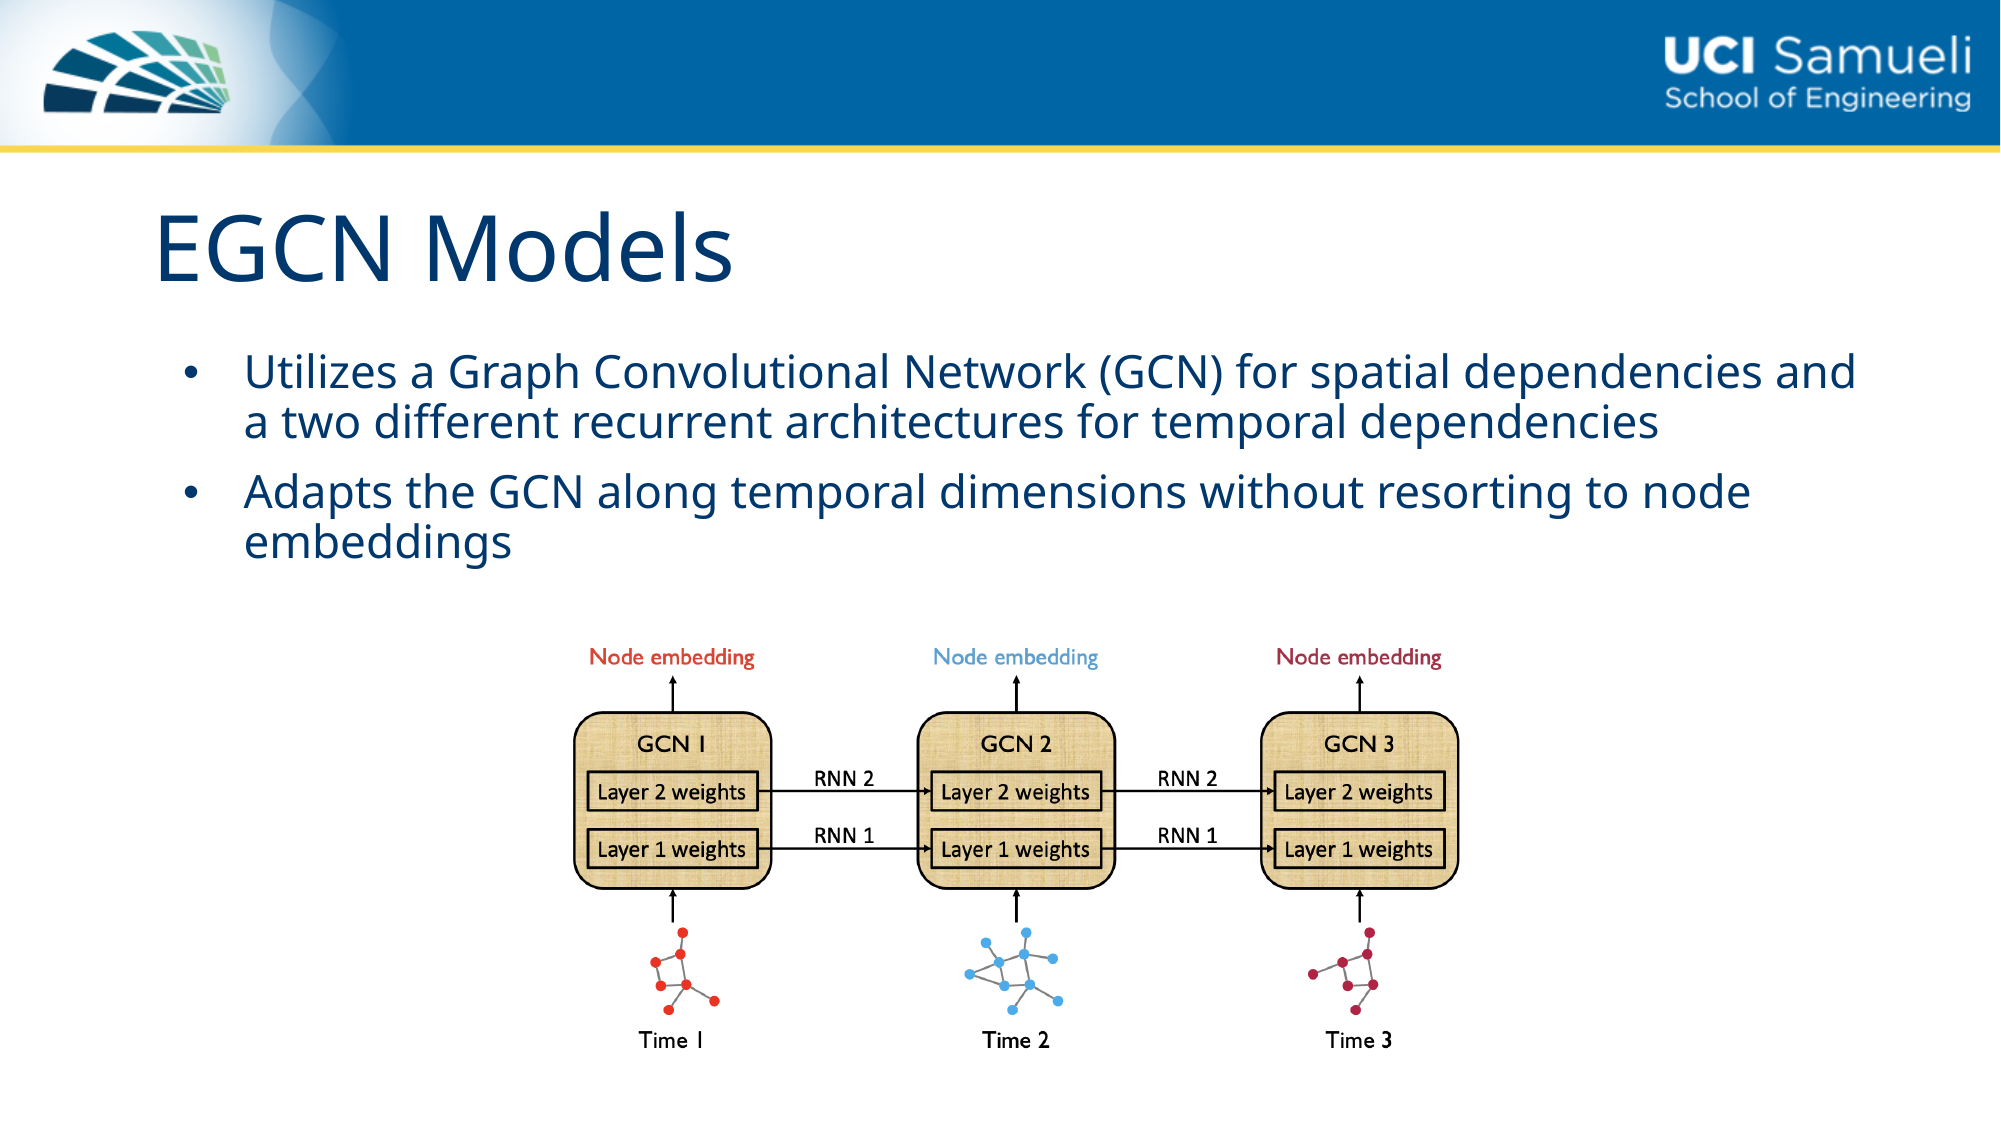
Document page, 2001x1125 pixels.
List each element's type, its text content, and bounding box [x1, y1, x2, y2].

title EGCN Models [137, 149, 1863, 356]
list Utilizes a Graph Convolutional Network (GCN) for spatial dependencies and a two different recurrent architectures for temporal dependencies Adapts the GCN along temporal dimensions without resorting to node embeddings [153, 341, 1879, 614]
picture [0, 0, 2001, 1125]
